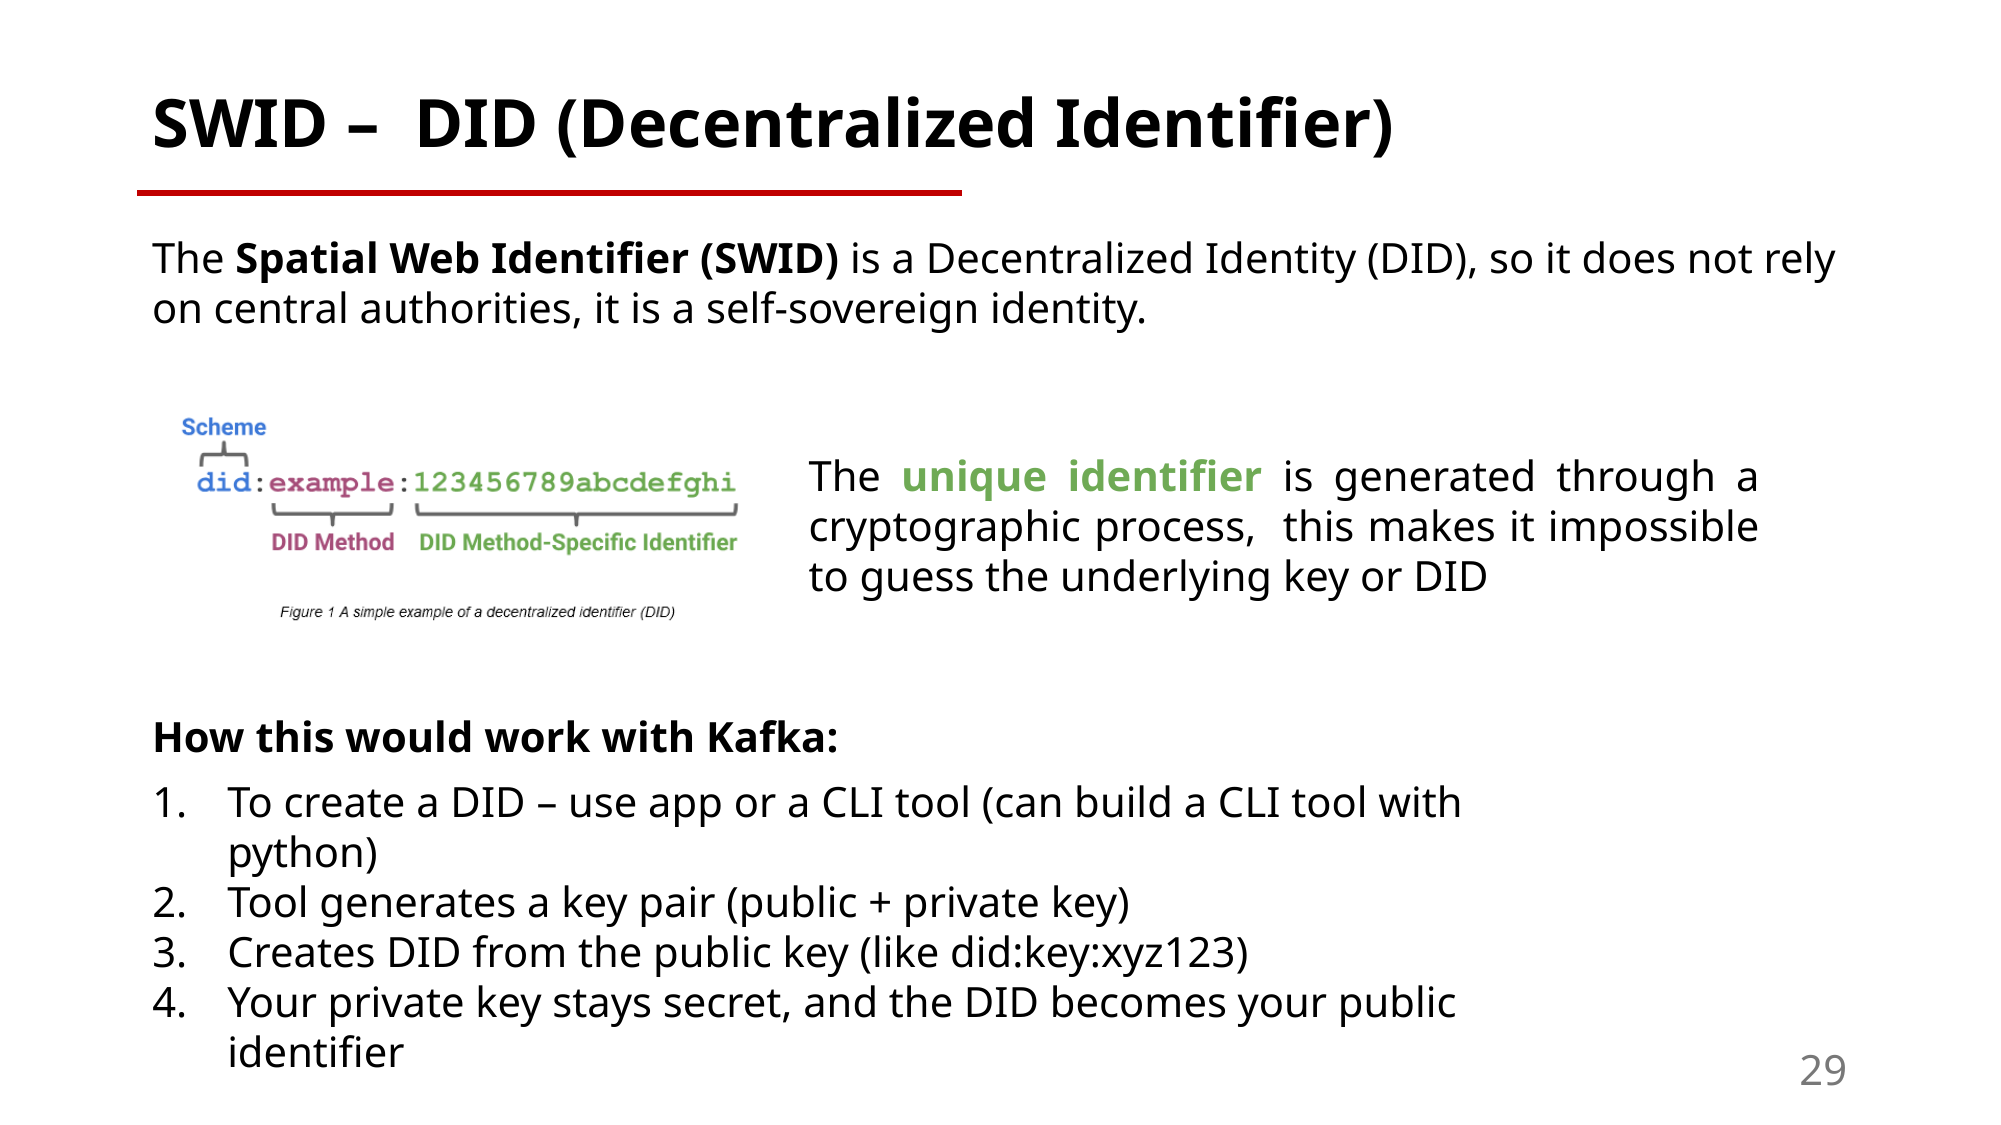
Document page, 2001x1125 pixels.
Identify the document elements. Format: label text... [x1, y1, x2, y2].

text_box The Spatial Web Identifier (SWID) is a Decentralized Identity (DID), so it does not rely on central authorities, it is a self-sovereign identity. [137, 224, 1863, 340]
title SWID – DID (Decentralized Identifier) [137, 59, 1863, 193]
text_box The unique identifier is generated through a cryptographic process, this makes it impossible to guess the underlying key or DID [795, 441, 1775, 607]
slide_number 29 [1412, 1042, 1863, 1103]
picture [136, 383, 795, 639]
text_box To create a DID – use app or a CLI tool (can build a CLI tool with python) Tool generates a key pair (public + private key) Creates DID from the public key (like did:key:xyz123) Your private key stays secret, and the DID becomes your public identifier [137, 768, 1571, 1084]
text_box How this would work with Kafka: [137, 703, 1119, 768]
